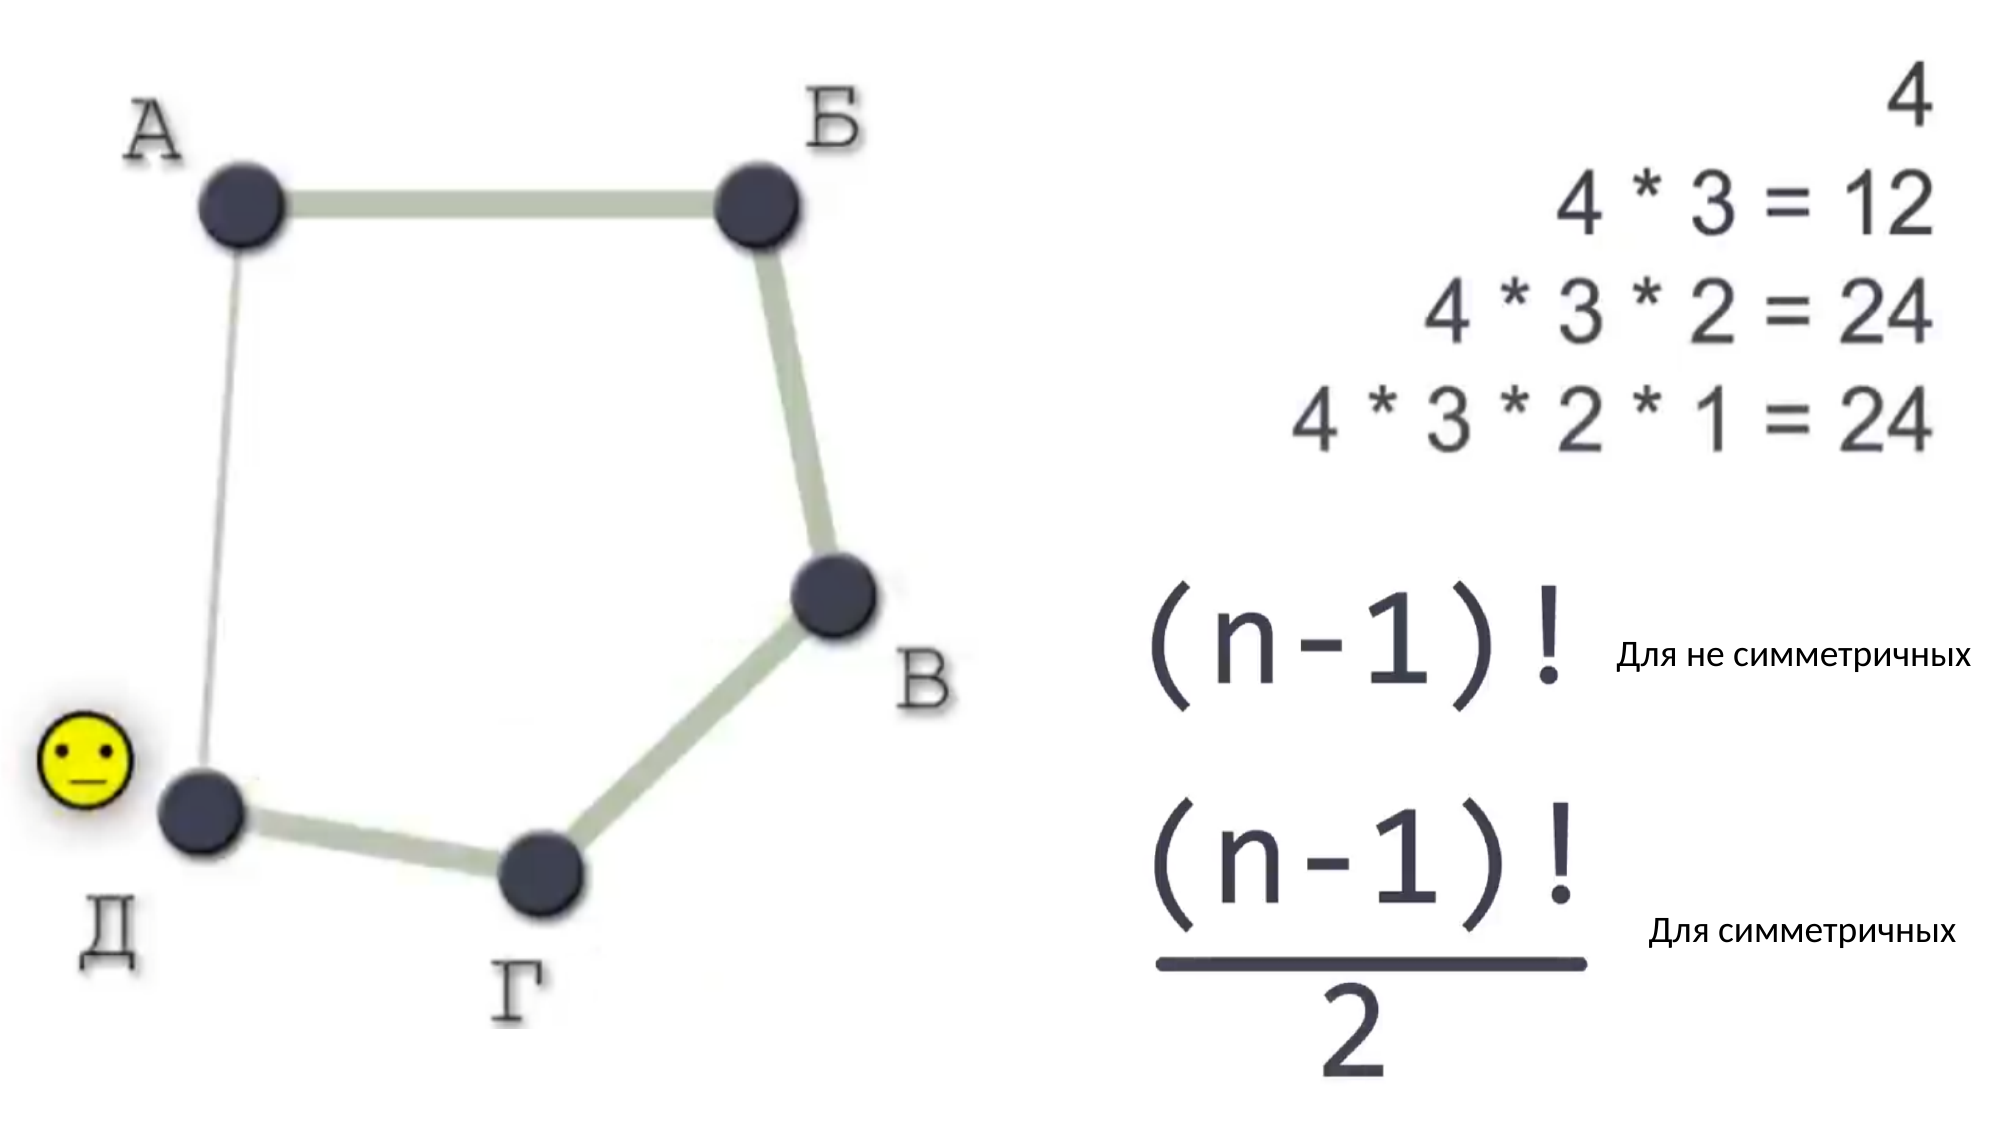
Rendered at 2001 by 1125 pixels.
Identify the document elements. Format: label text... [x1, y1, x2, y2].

text_box Для не симметричных [1601, 621, 1987, 682]
text_box Для симметричных [1633, 897, 1972, 957]
picture [1265, 0, 1958, 504]
picture [0, 33, 1010, 1029]
picture [1098, 760, 1614, 1095]
picture [1112, 525, 1600, 755]
